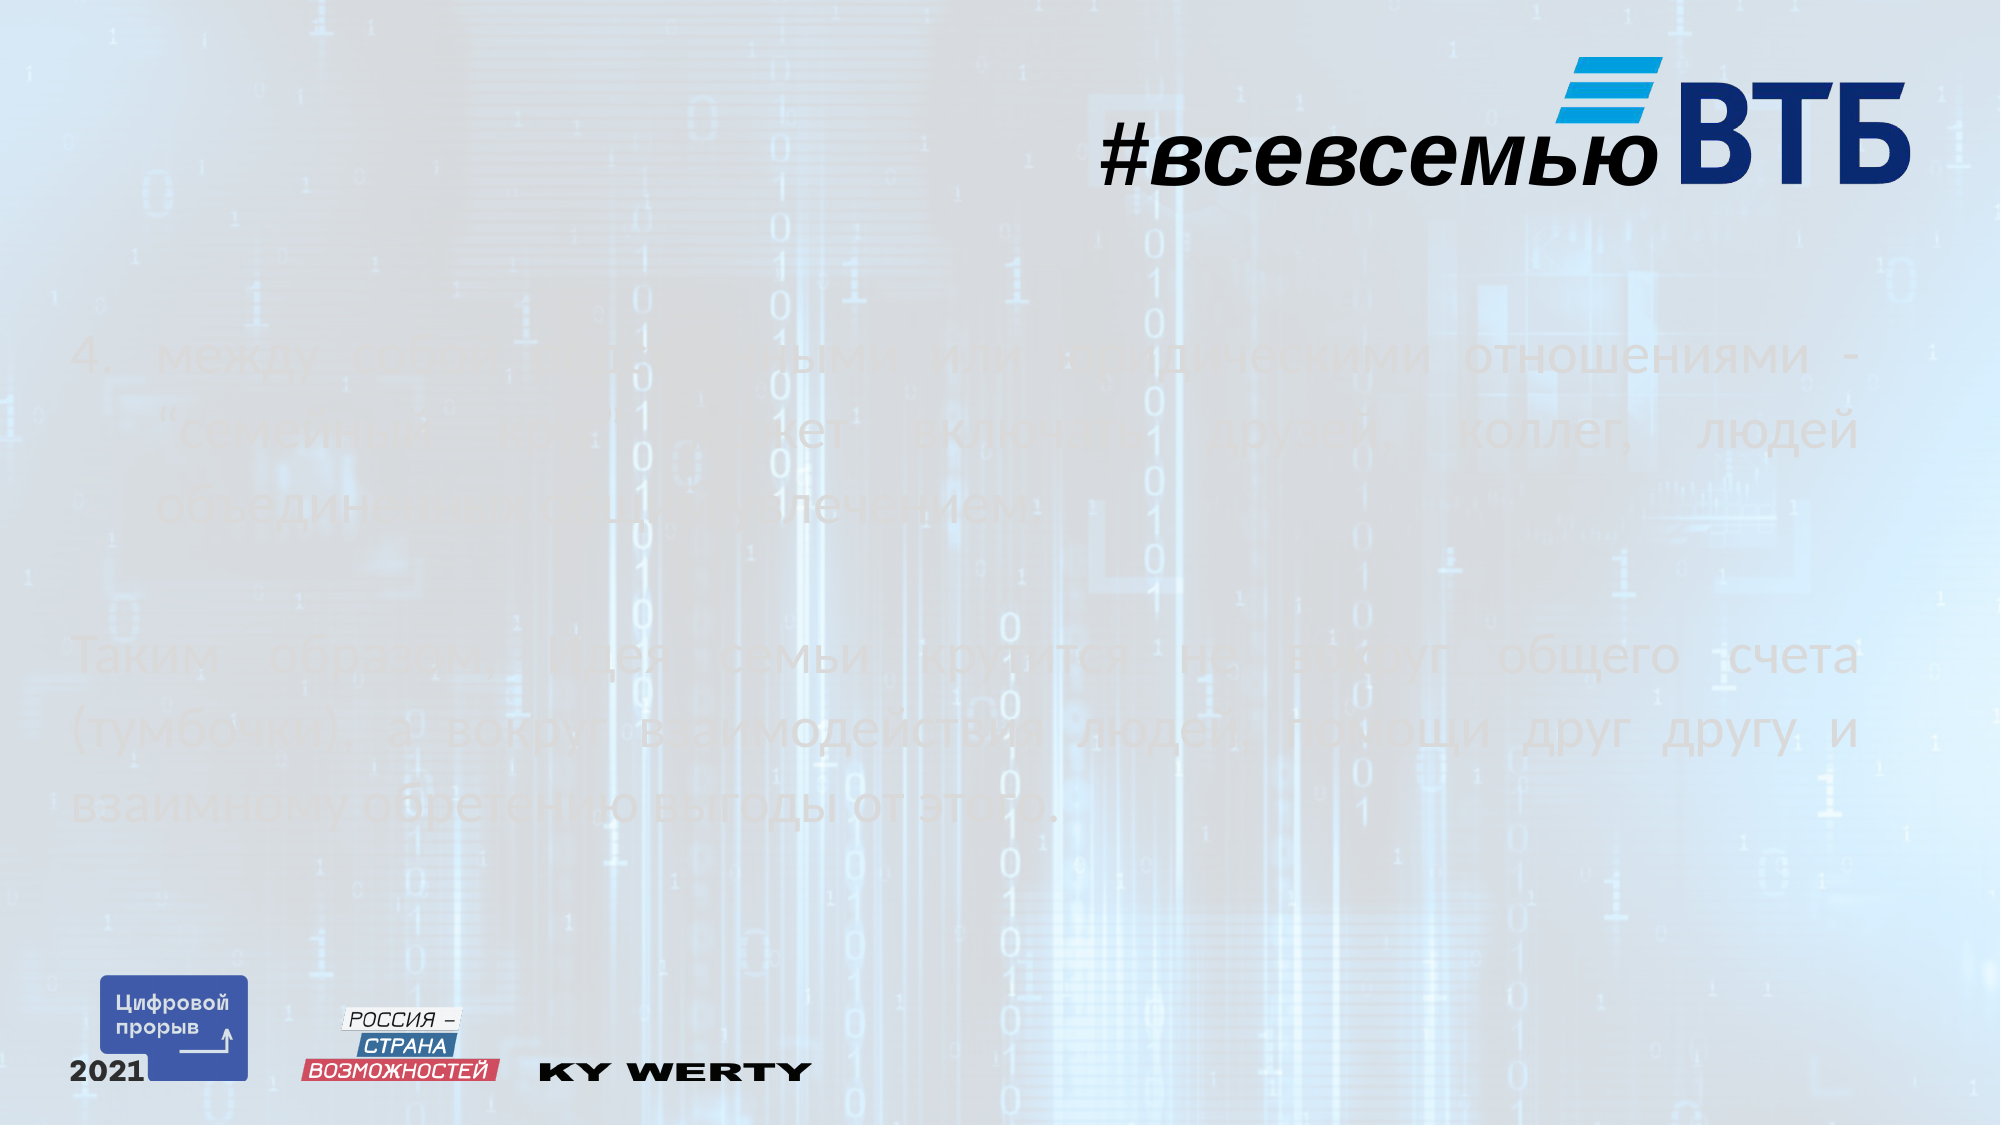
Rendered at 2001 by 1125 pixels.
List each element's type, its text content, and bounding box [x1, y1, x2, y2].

title #всевсемью [1009, 79, 1750, 232]
text_box между собой родственными или юридическими отношениями - “семейный круг” может включать друзей, коллег, людей объединенных общим увлечением. Таким образом, Идея семьи крутится не вокруг общего счета (тумбочки), а вокруг взаимодействия людей, помощи друг другу и взаимному обретению выгоды от этого. [70, 310, 1860, 864]
picture [70, 975, 812, 1081]
picture [1555, 57, 1911, 185]
